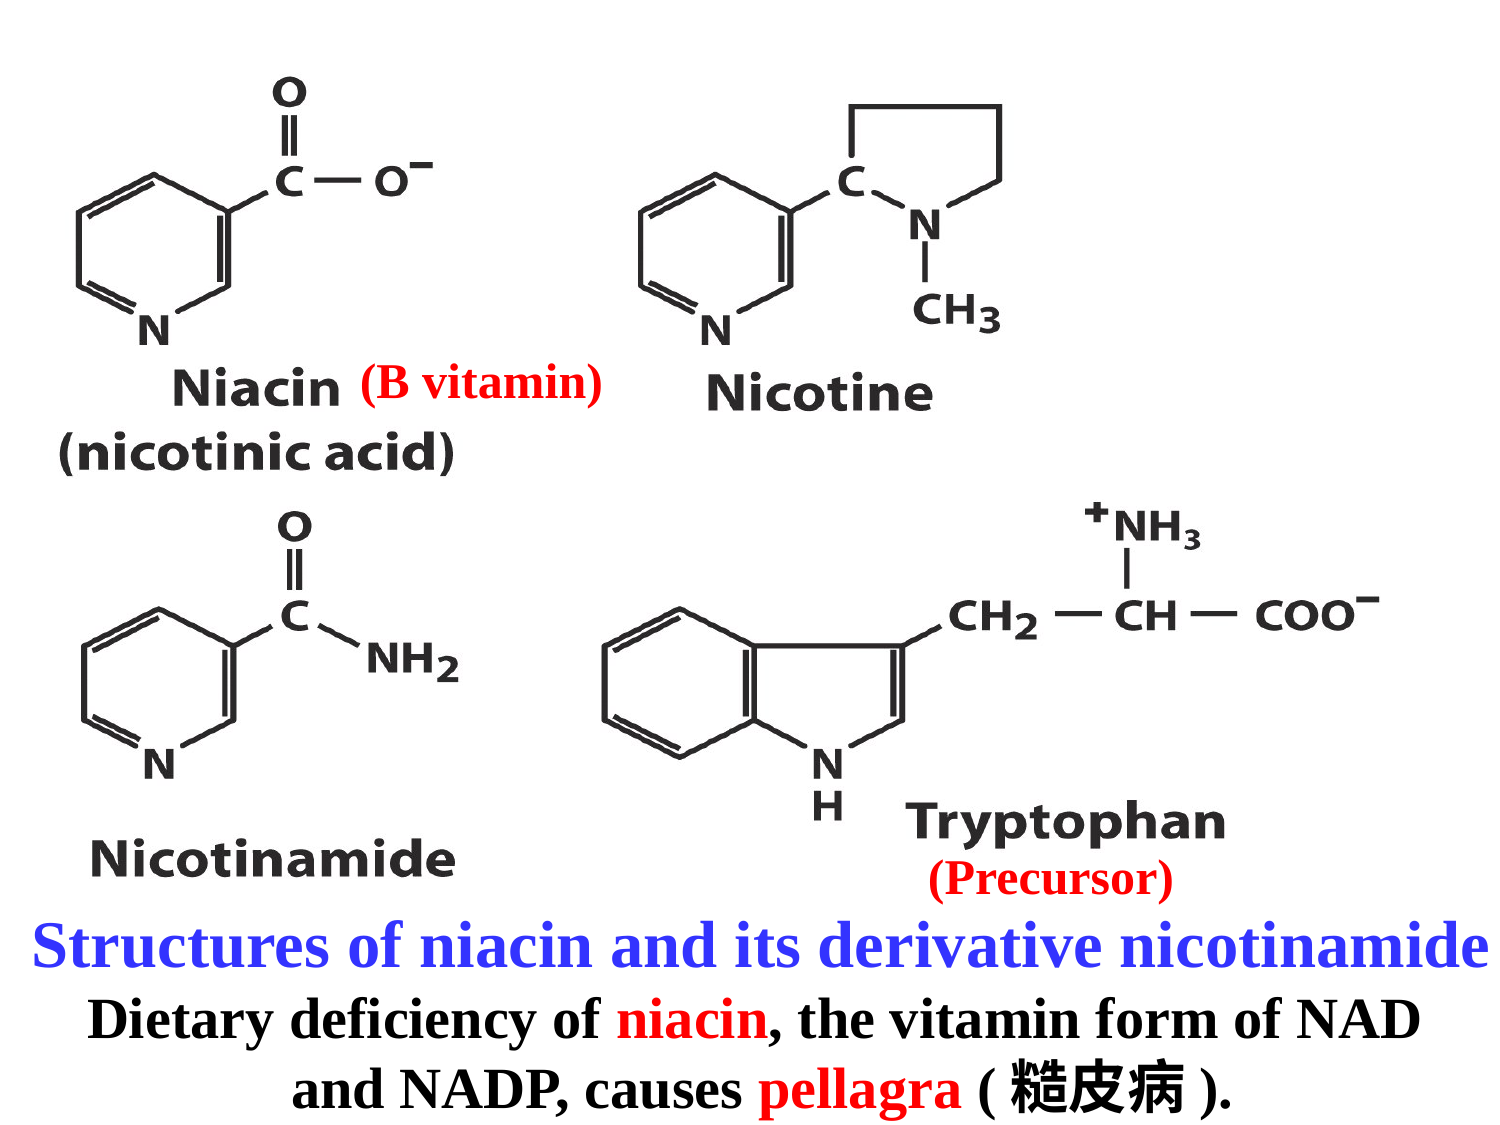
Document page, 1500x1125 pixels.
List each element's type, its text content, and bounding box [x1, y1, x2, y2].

text_box (Precursor) [900, 902, 1190, 913]
text_box Structures of niacin and its derivative nicotinamide Dietary deficiency of niacin, the vitamin form of NAD and NADP, causes pellagra (糙皮病). [17, 893, 1500, 1125]
picture [49, 65, 1388, 894]
